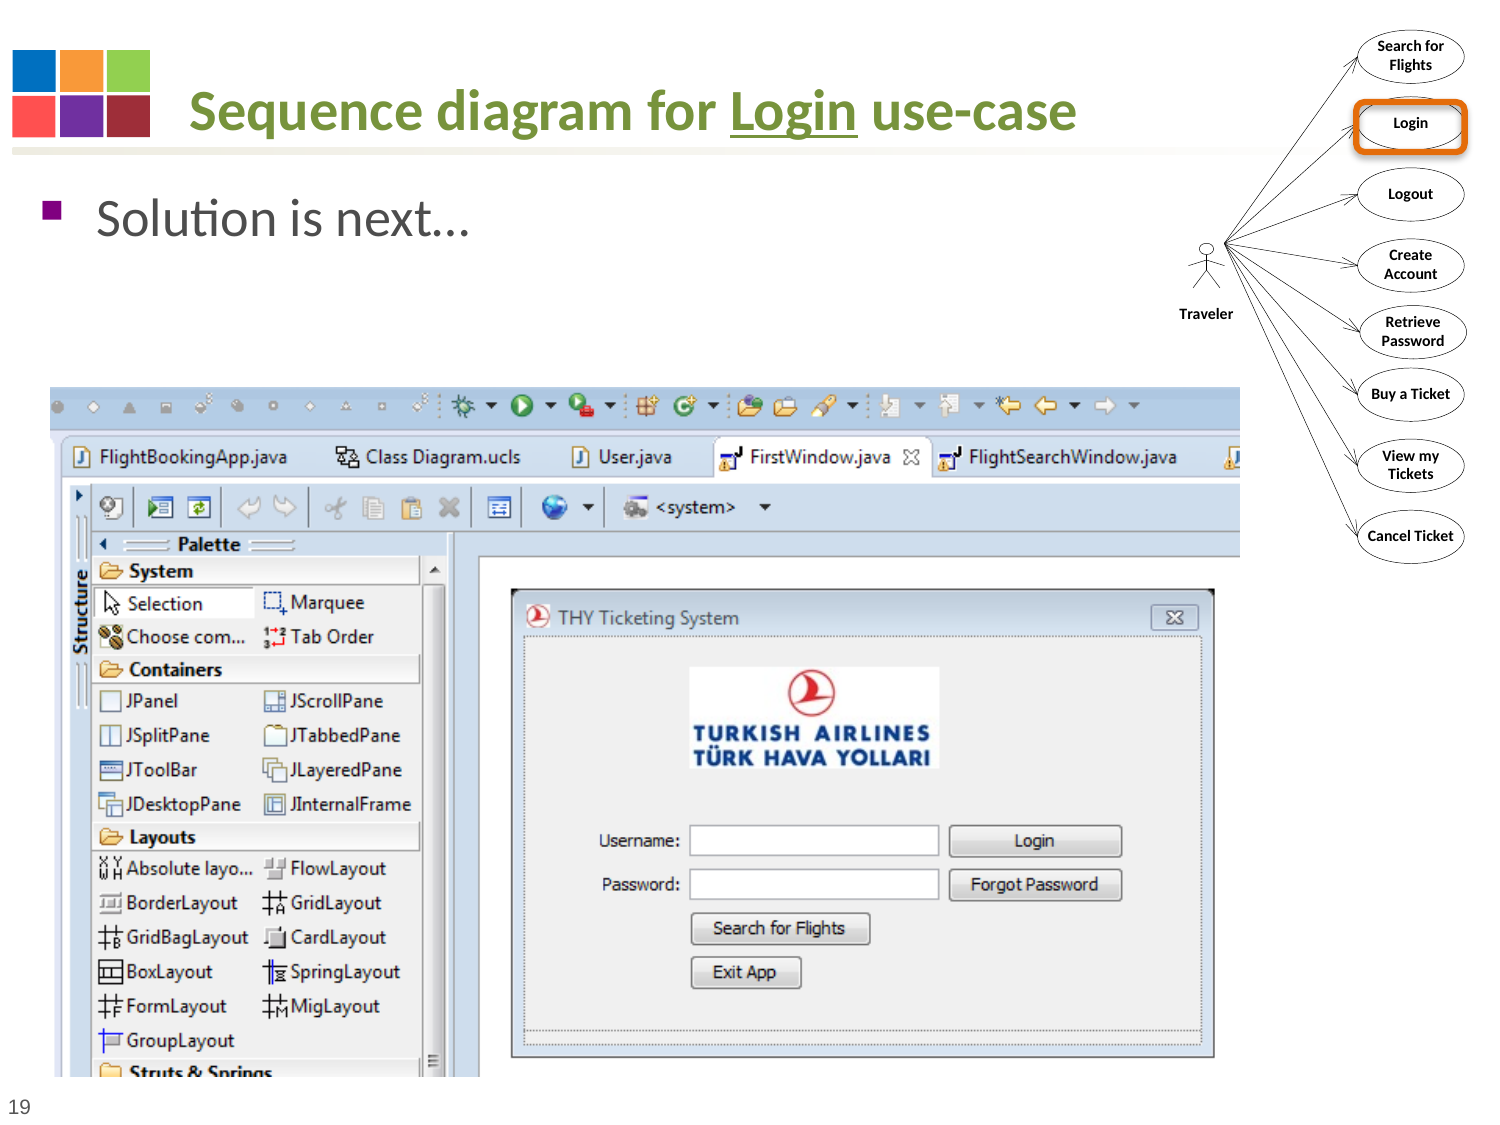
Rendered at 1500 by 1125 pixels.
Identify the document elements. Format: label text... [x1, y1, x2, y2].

list Solution is next… [24, 174, 1475, 1088]
title Sequence diagram for Login use-case [174, 47, 1163, 150]
picture [49, 26, 1470, 1077]
